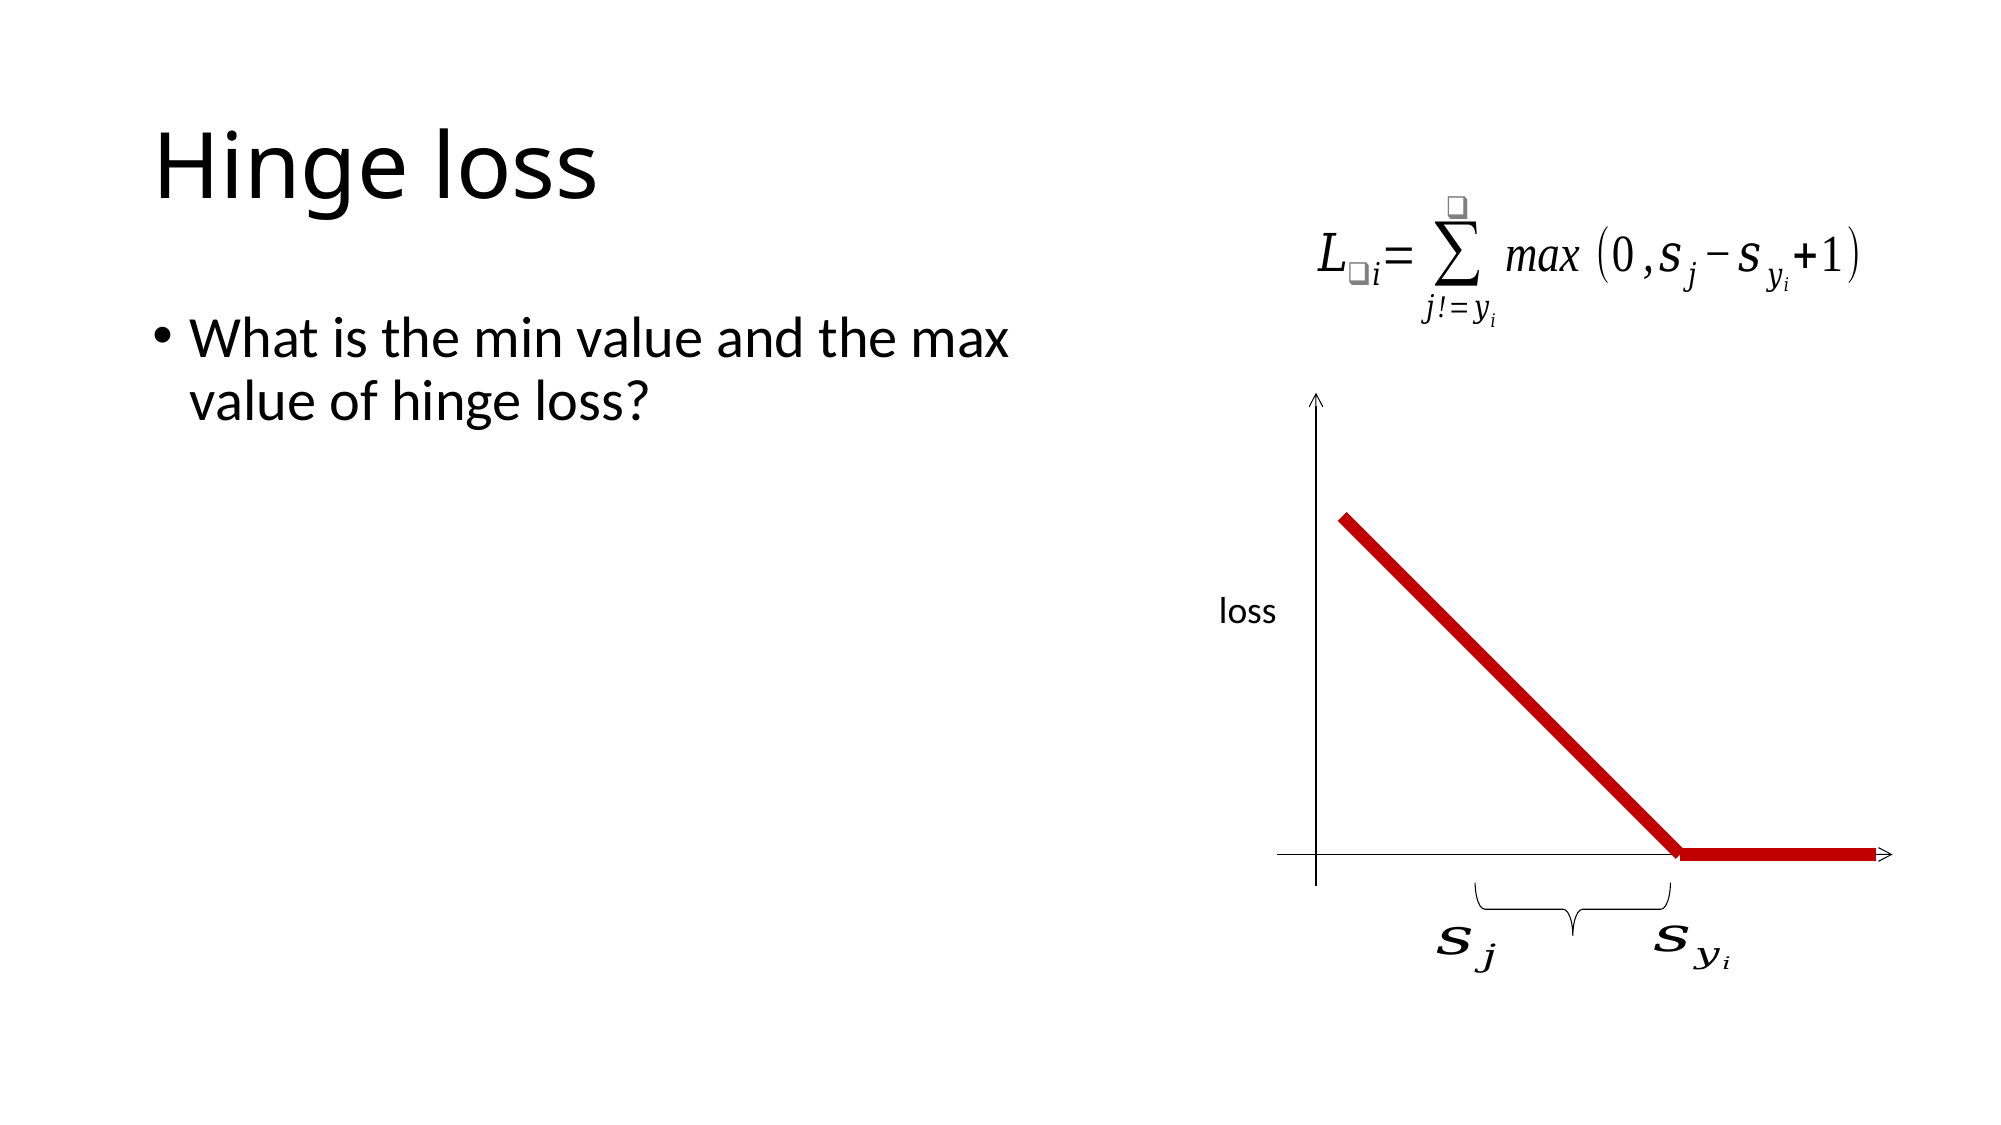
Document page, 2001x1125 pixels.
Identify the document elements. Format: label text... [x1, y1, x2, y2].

title Hinge loss [137, 59, 1863, 278]
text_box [1203, 392, 1893, 975]
list What is the min value and the max value of hinge loss? [137, 299, 1071, 1014]
